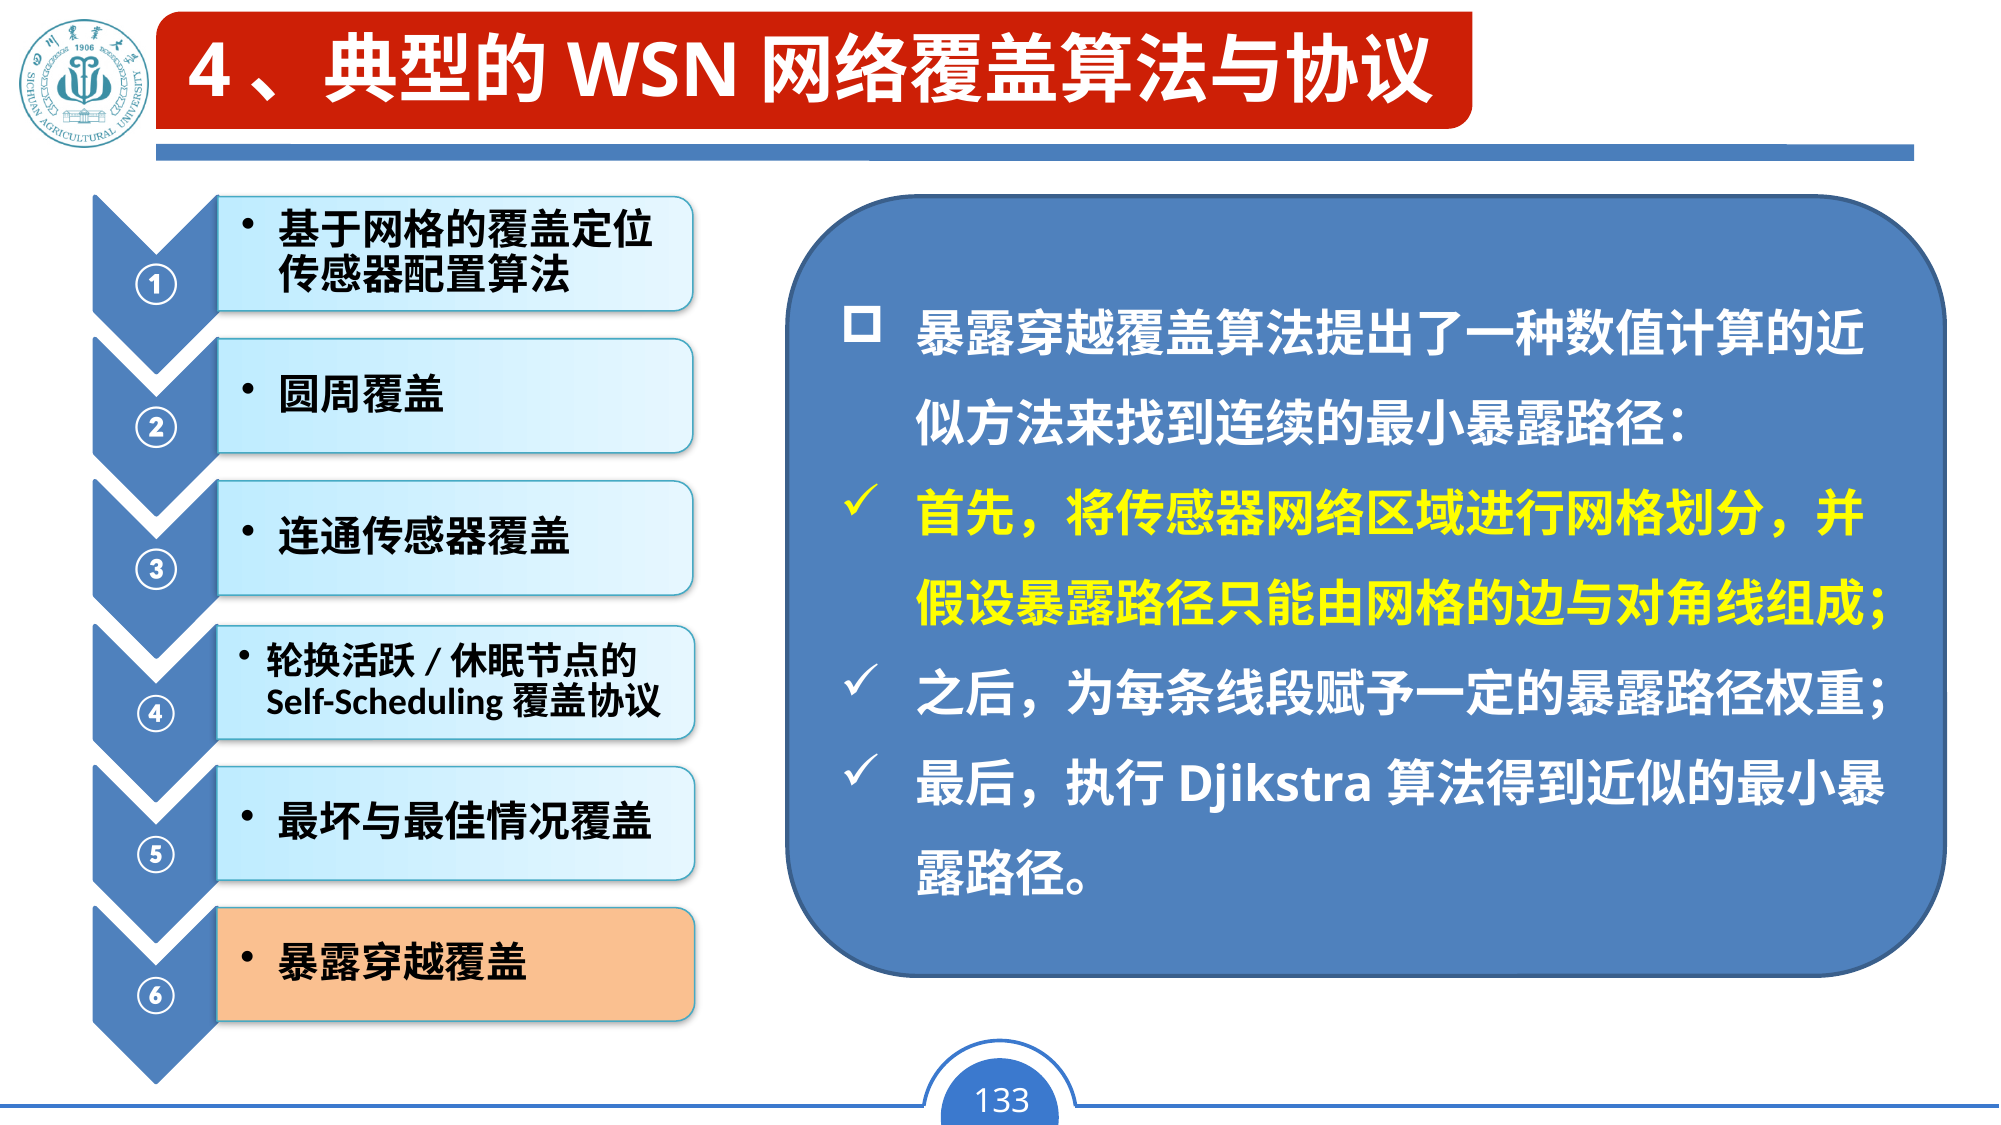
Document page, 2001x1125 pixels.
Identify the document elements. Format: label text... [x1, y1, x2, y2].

title 4、典型的WSN网络覆盖算法与协议 [173, 14, 1910, 126]
text_box 暴露穿越覆盖算法提出了一种数值计算的近似方法来找到连续的最小暴露路径： 首先，将传感器网络区域进行网格划分，并假设暴露路径只能由网格的边与对角线组成； 之后，为每条线段赋予一定的暴露路径权重； 最后，执行Djikstra算法得到近似的最小暴露路径。 [785, 194, 1948, 978]
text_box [94, 196, 694, 658]
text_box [94, 663, 695, 1083]
